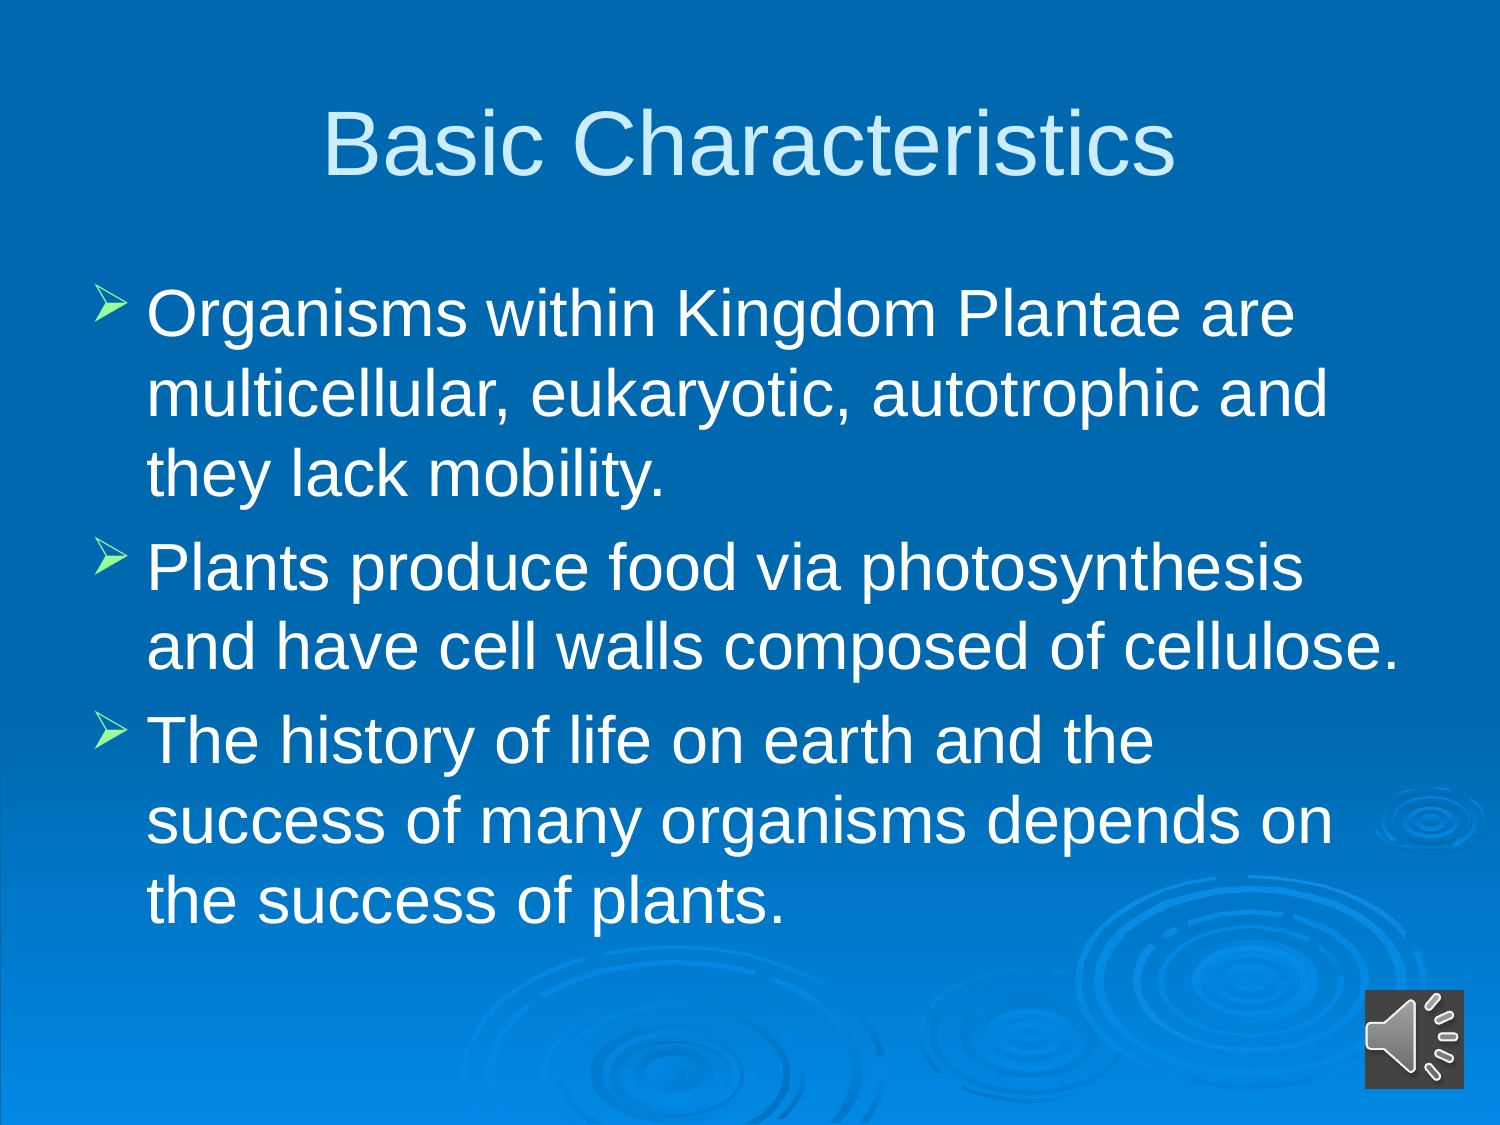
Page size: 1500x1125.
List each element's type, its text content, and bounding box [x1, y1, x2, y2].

list Organisms within Kingdom Plantae are multicellular, eukaryotic, autotrophic and they lack mobility. Plants produce food via photosynthesis and have cell walls composed of cellulose. The history of life on earth and the success of many organisms depends on the success of plants. [74, 262, 1426, 1006]
title Basic Characteristics [74, 45, 1426, 233]
picture [1364, 989, 1465, 1090]
